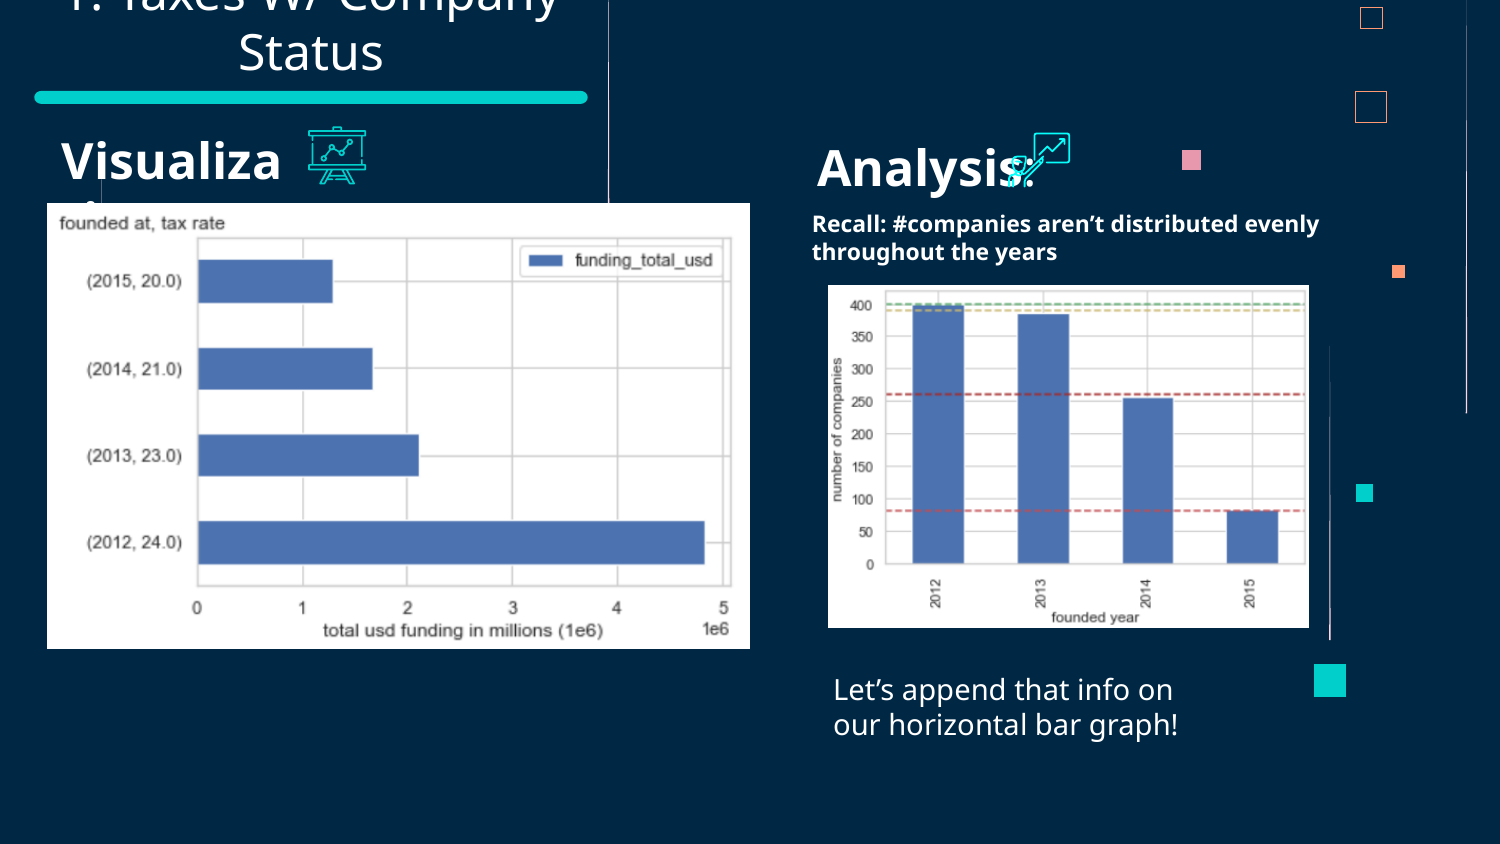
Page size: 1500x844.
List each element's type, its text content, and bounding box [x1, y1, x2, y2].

text_box Recall: #companies aren’t distributed evenly throughout the years [778, 194, 1444, 266]
text_box Analysis: [802, 129, 1074, 194]
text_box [1007, 132, 1071, 188]
picture [827, 285, 1310, 629]
picture [46, 203, 751, 649]
text_box Let’s append that info on our horizontal bar graph! [799, 656, 1329, 766]
text_box Visualization: [47, 122, 308, 202]
title 1. Taxes W/ Company Status [19, 28, 604, 96]
text_box [34, 90, 588, 104]
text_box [307, 126, 367, 185]
